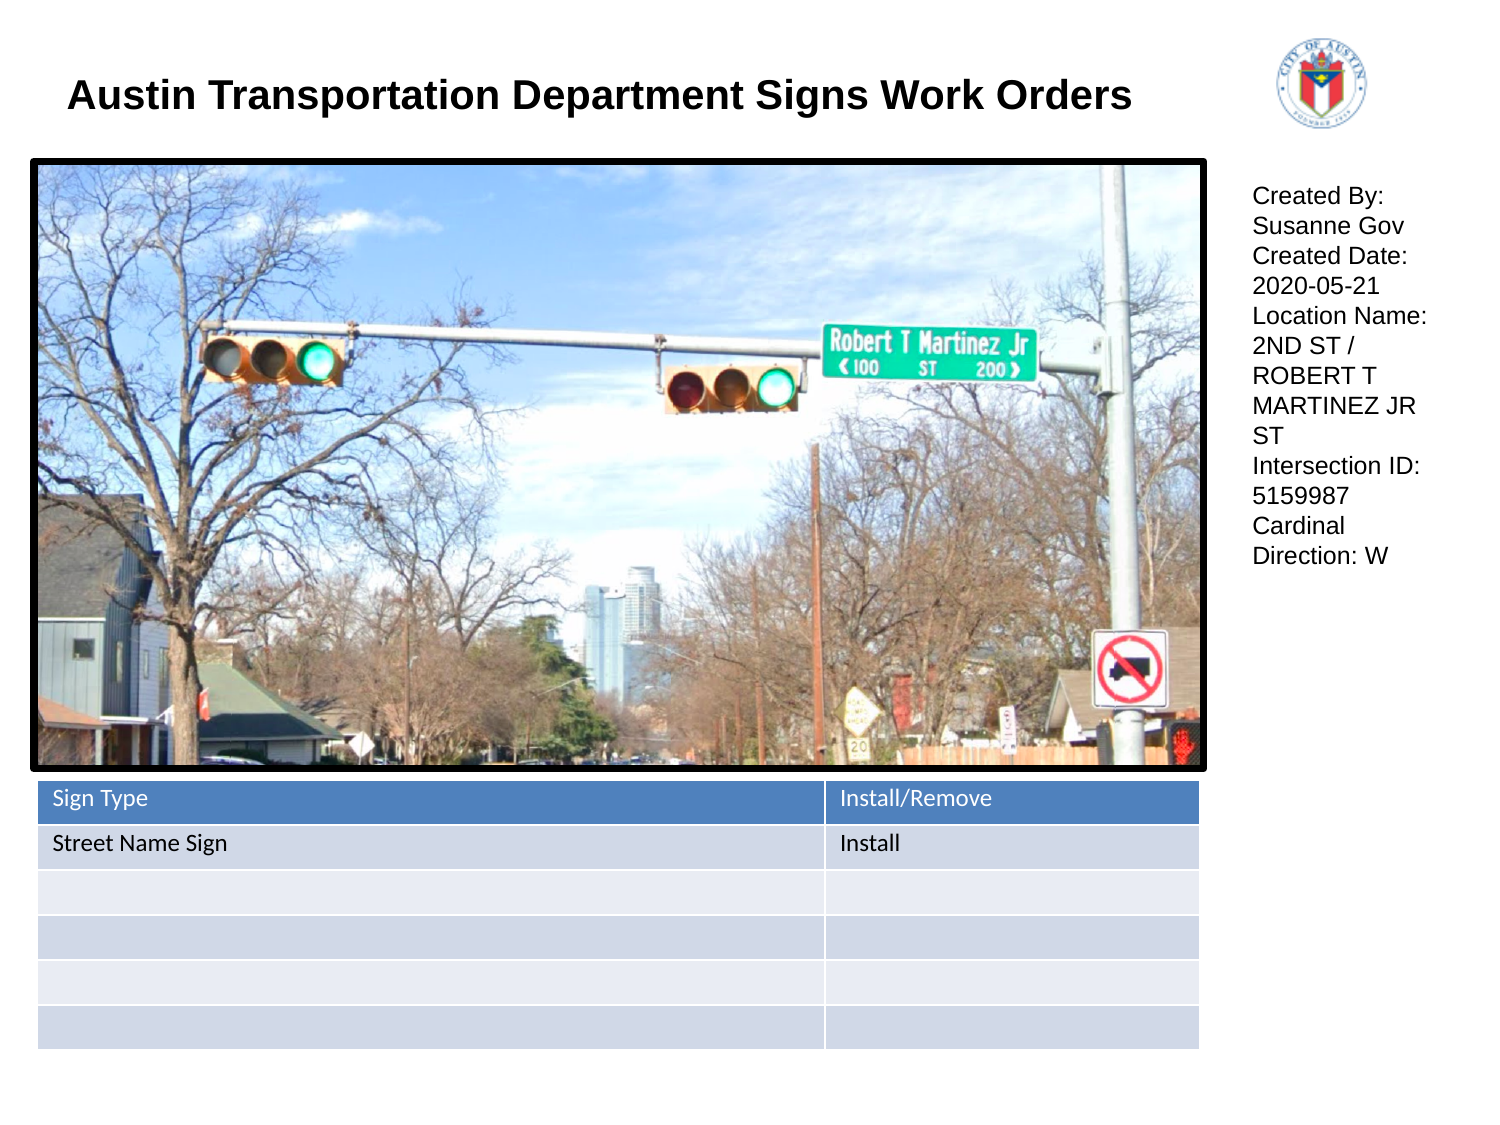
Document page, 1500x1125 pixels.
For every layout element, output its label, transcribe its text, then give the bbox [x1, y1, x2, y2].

table_cell [38, 916, 824, 959]
table_cell Street Name Sign [38, 826, 824, 869]
table_cell [826, 1006, 1199, 1049]
text_box Austin Transportation Department Signs Work Orders [51, 60, 1149, 125]
table_cell [826, 961, 1199, 1004]
table_cell Install [826, 826, 1199, 869]
table_cell [38, 961, 824, 1004]
picture [1274, 37, 1369, 132]
text_box Created By: Susanne Gov Created Date: 2020-05-21 Location Name: 2ND ST / ROBERT T MARTINEZ JR ST Intersection ID: 5159987 Cardinal Direction: W [1237, 172, 1463, 577]
table_header Sign Type [38, 781, 824, 824]
picture [37, 164, 1201, 766]
table_header Install/Remove [826, 781, 1199, 824]
table_cell [38, 1006, 824, 1049]
table_cell [38, 871, 824, 914]
table_cell [826, 916, 1199, 959]
table_cell [826, 871, 1199, 914]
